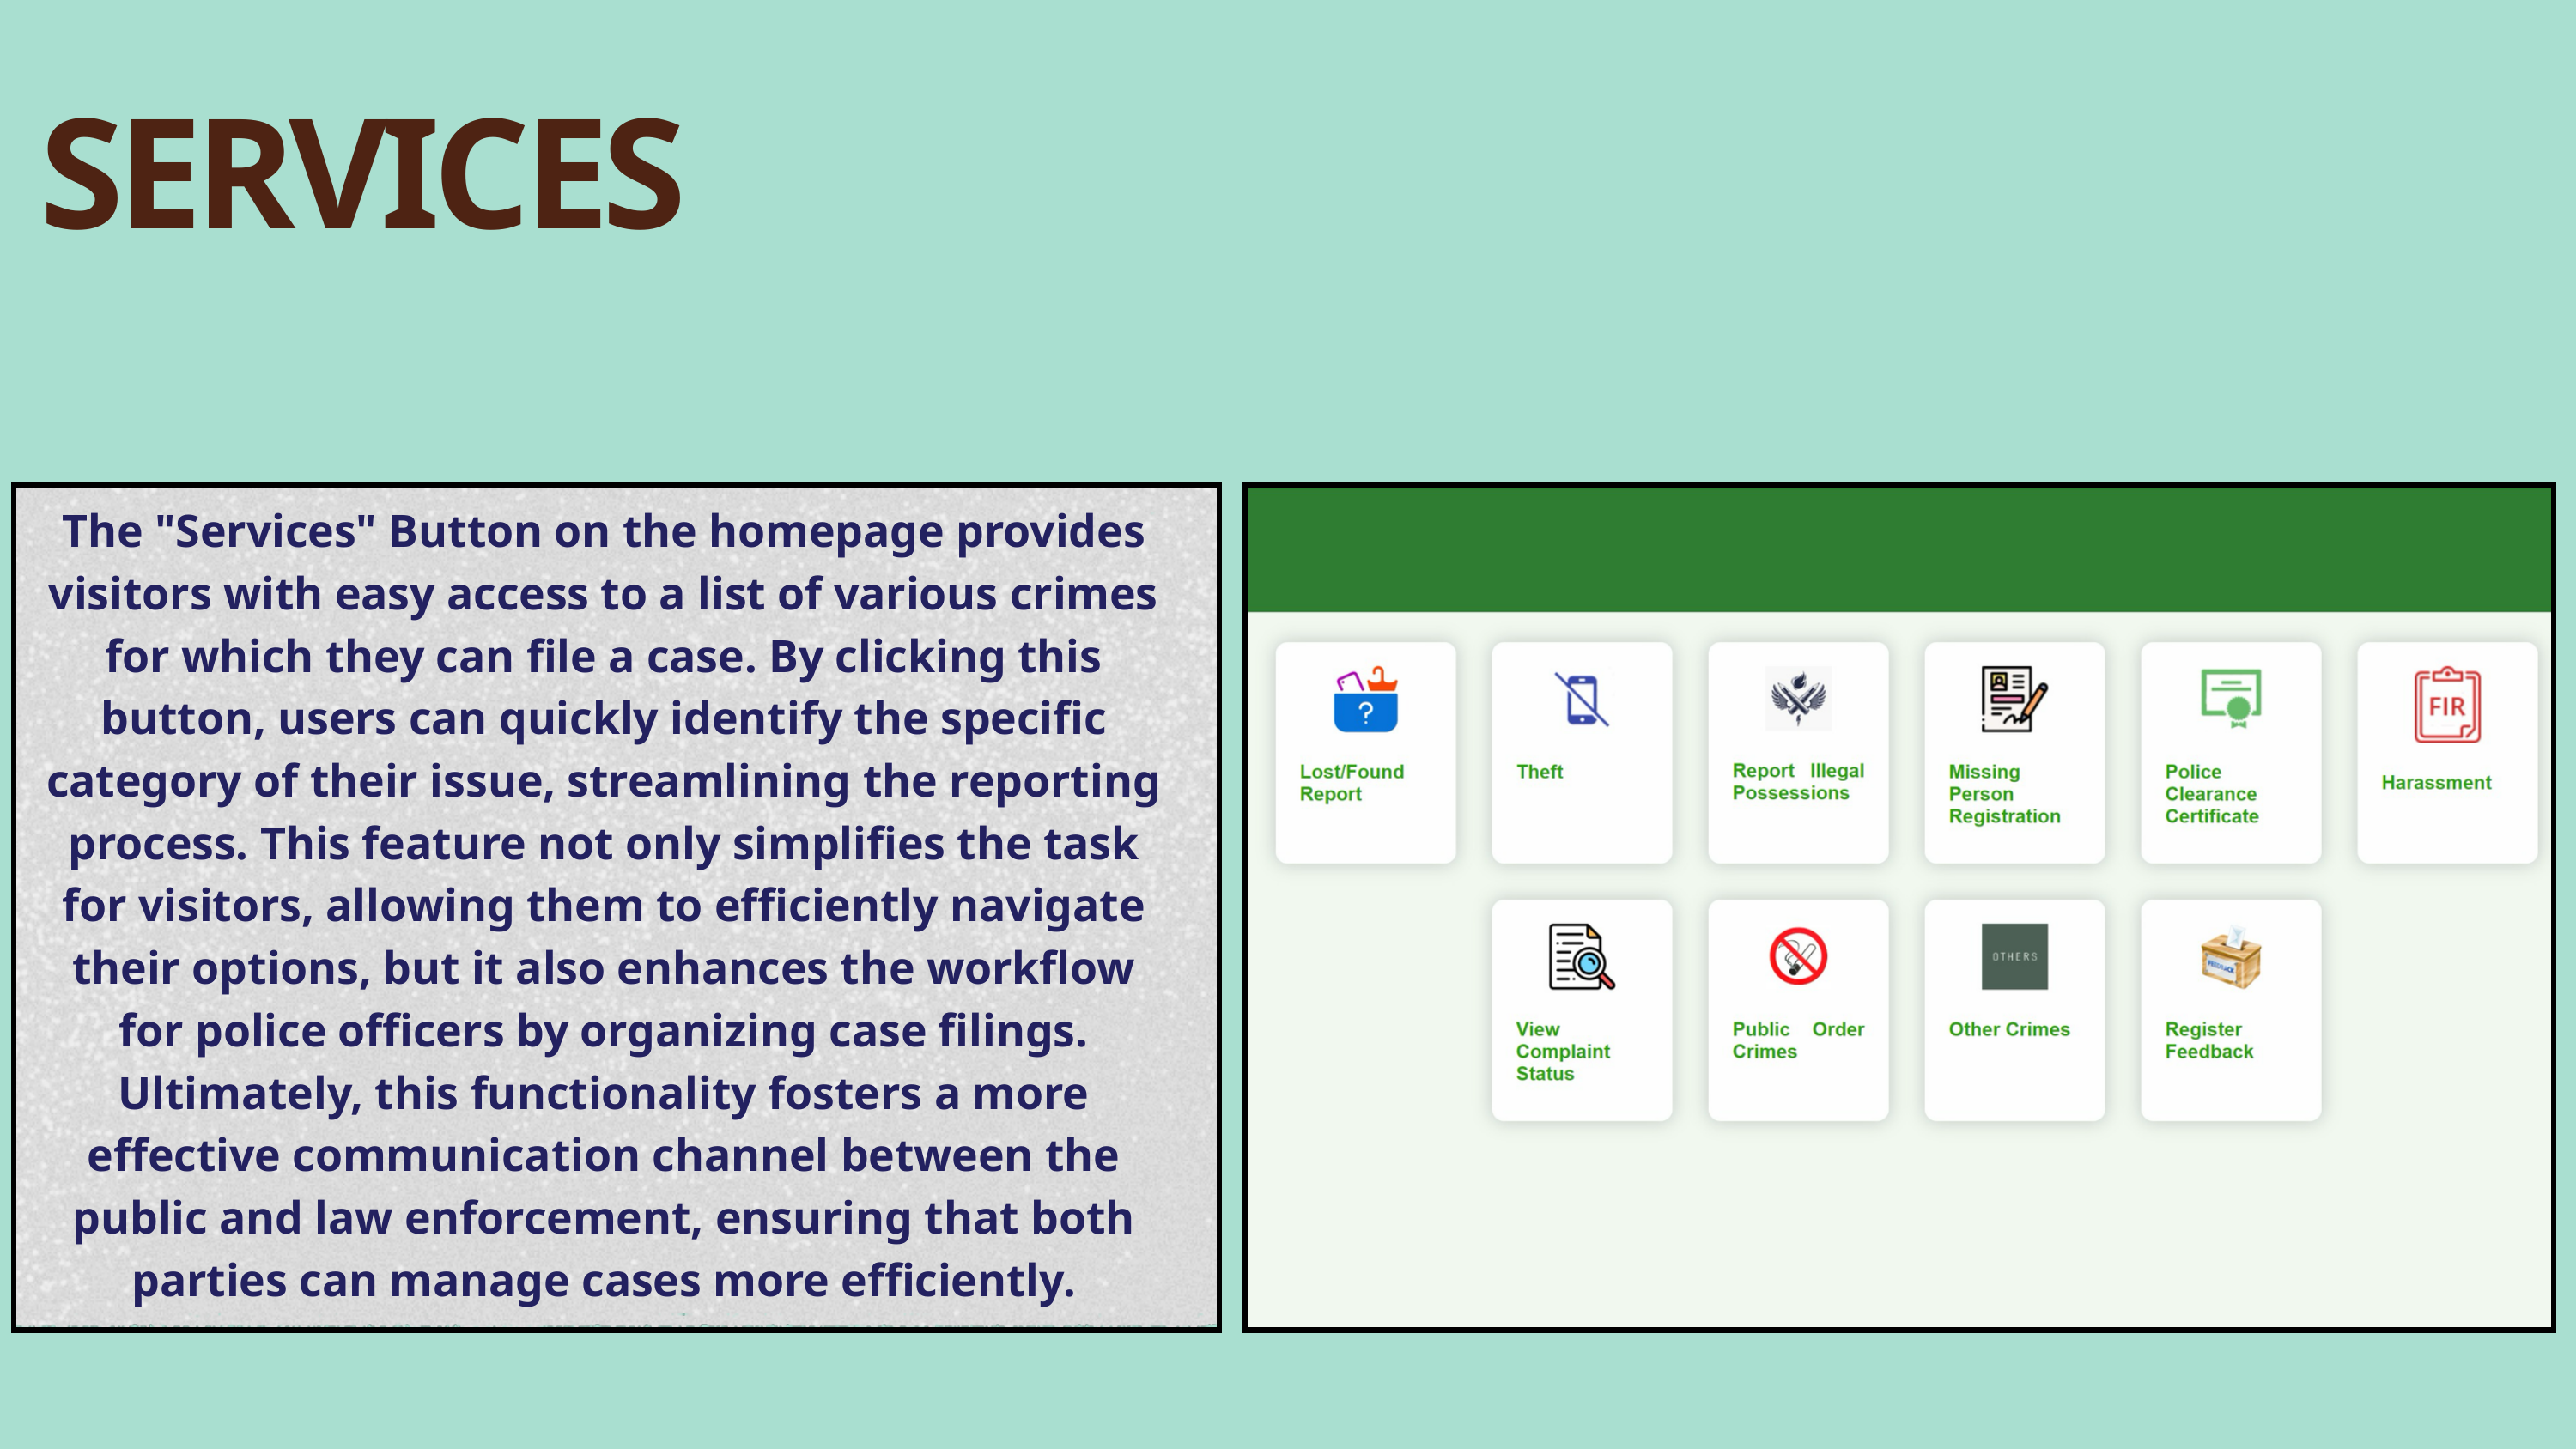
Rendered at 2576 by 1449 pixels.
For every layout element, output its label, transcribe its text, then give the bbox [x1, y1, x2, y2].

text_box [13, 485, 1220, 1331]
text_box SERVICES [39, 121, 791, 259]
text_box [1244, 485, 2555, 1331]
text_box The "Services" Button on the homepage provides visitors with easy access to a list of various crimes for which they can file a case. By clicking this button, users can quickly identify the specific category of their issue, streamlining the reporting process. This feature not only simplifies the task for visitors, allowing them to efficiently navigate their options, but it also enhances the workflow for police officers by organizing case filings. Ultimately, this functionality fosters a more effective communication channel between the public and law enforcement, ensuring that both parties can manage cases more efficiently. [39, 494, 1169, 1306]
